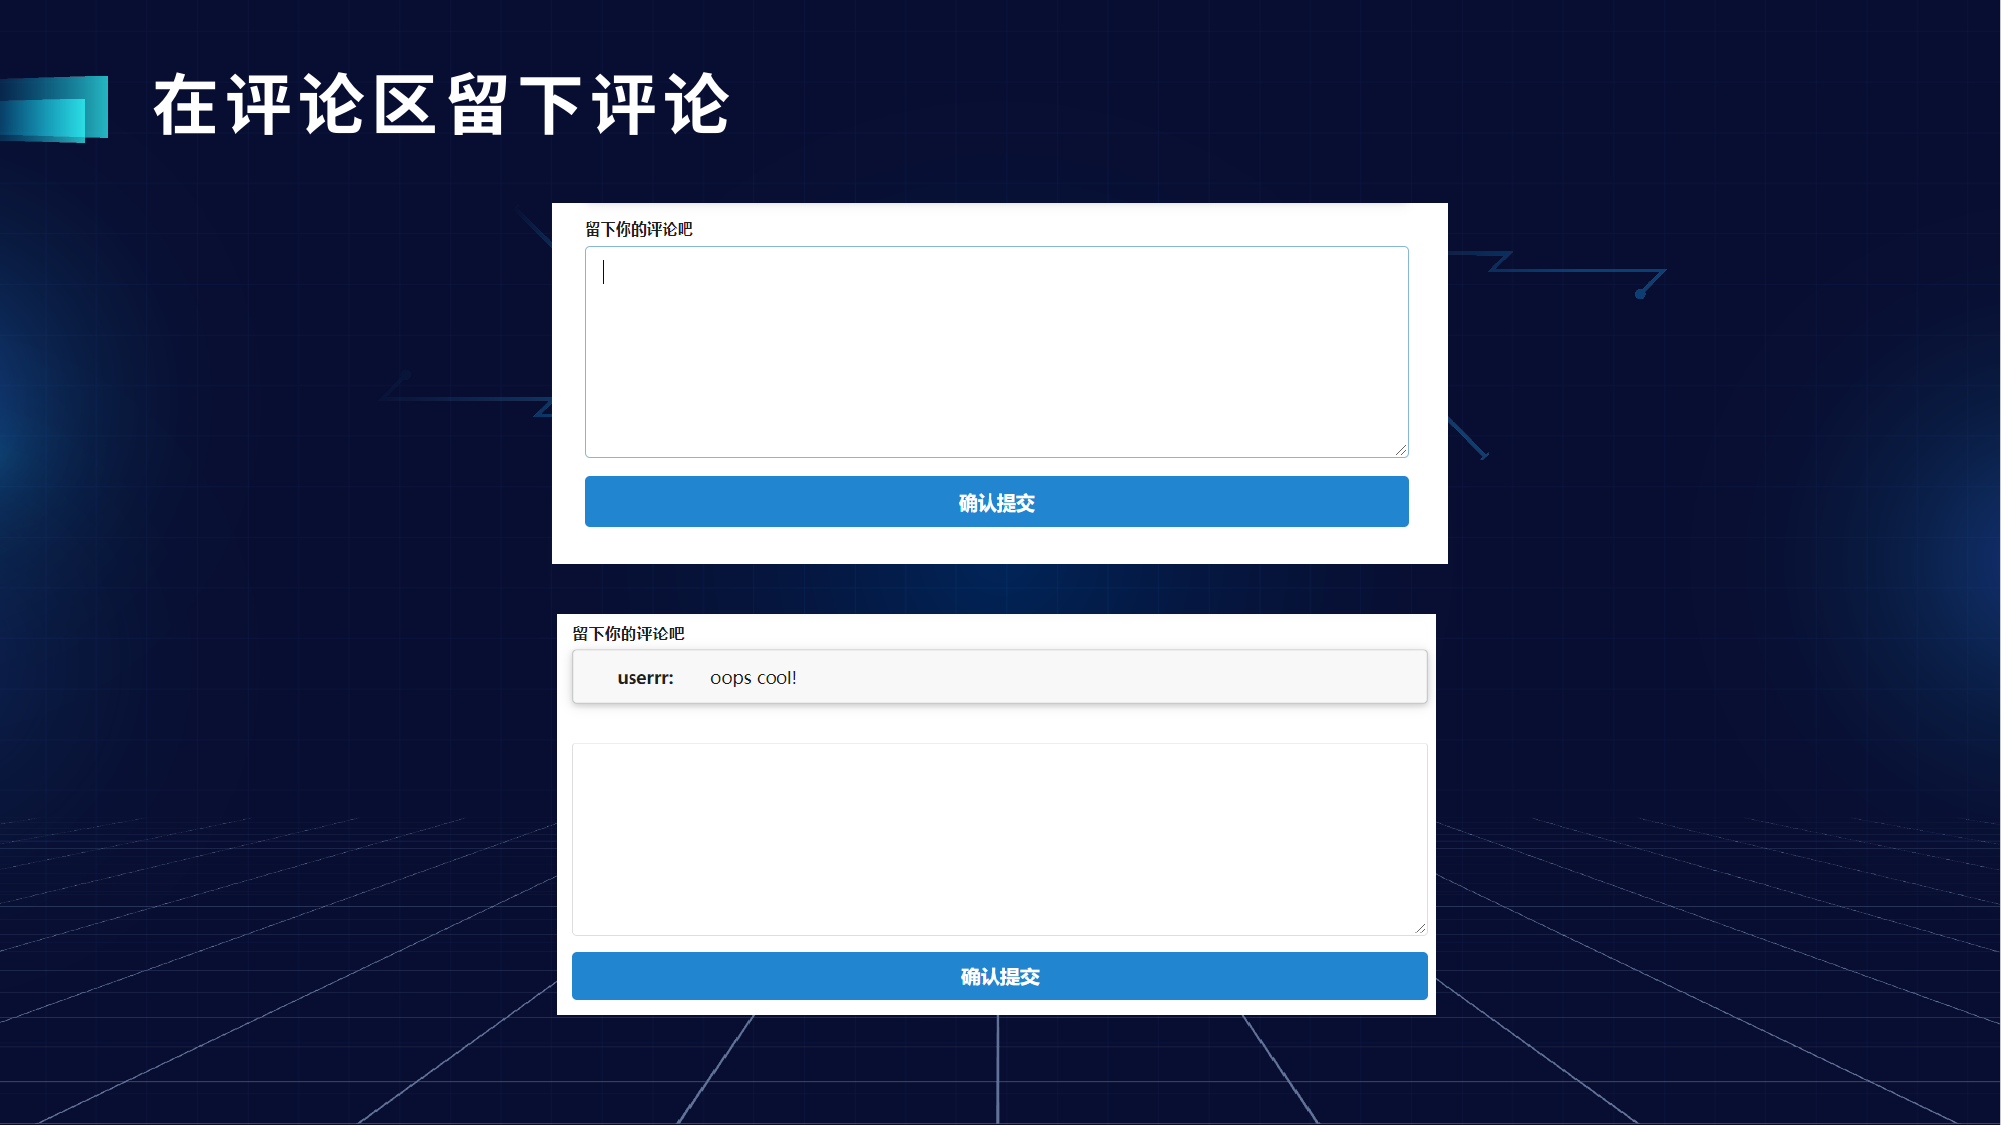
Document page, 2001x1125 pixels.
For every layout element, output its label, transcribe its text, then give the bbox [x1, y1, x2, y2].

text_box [423, 154, 1621, 514]
title 在评论区留下评论 [137, 63, 1863, 153]
text_box [77, 99, 85, 138]
picture [0, 0, 2001, 1125]
